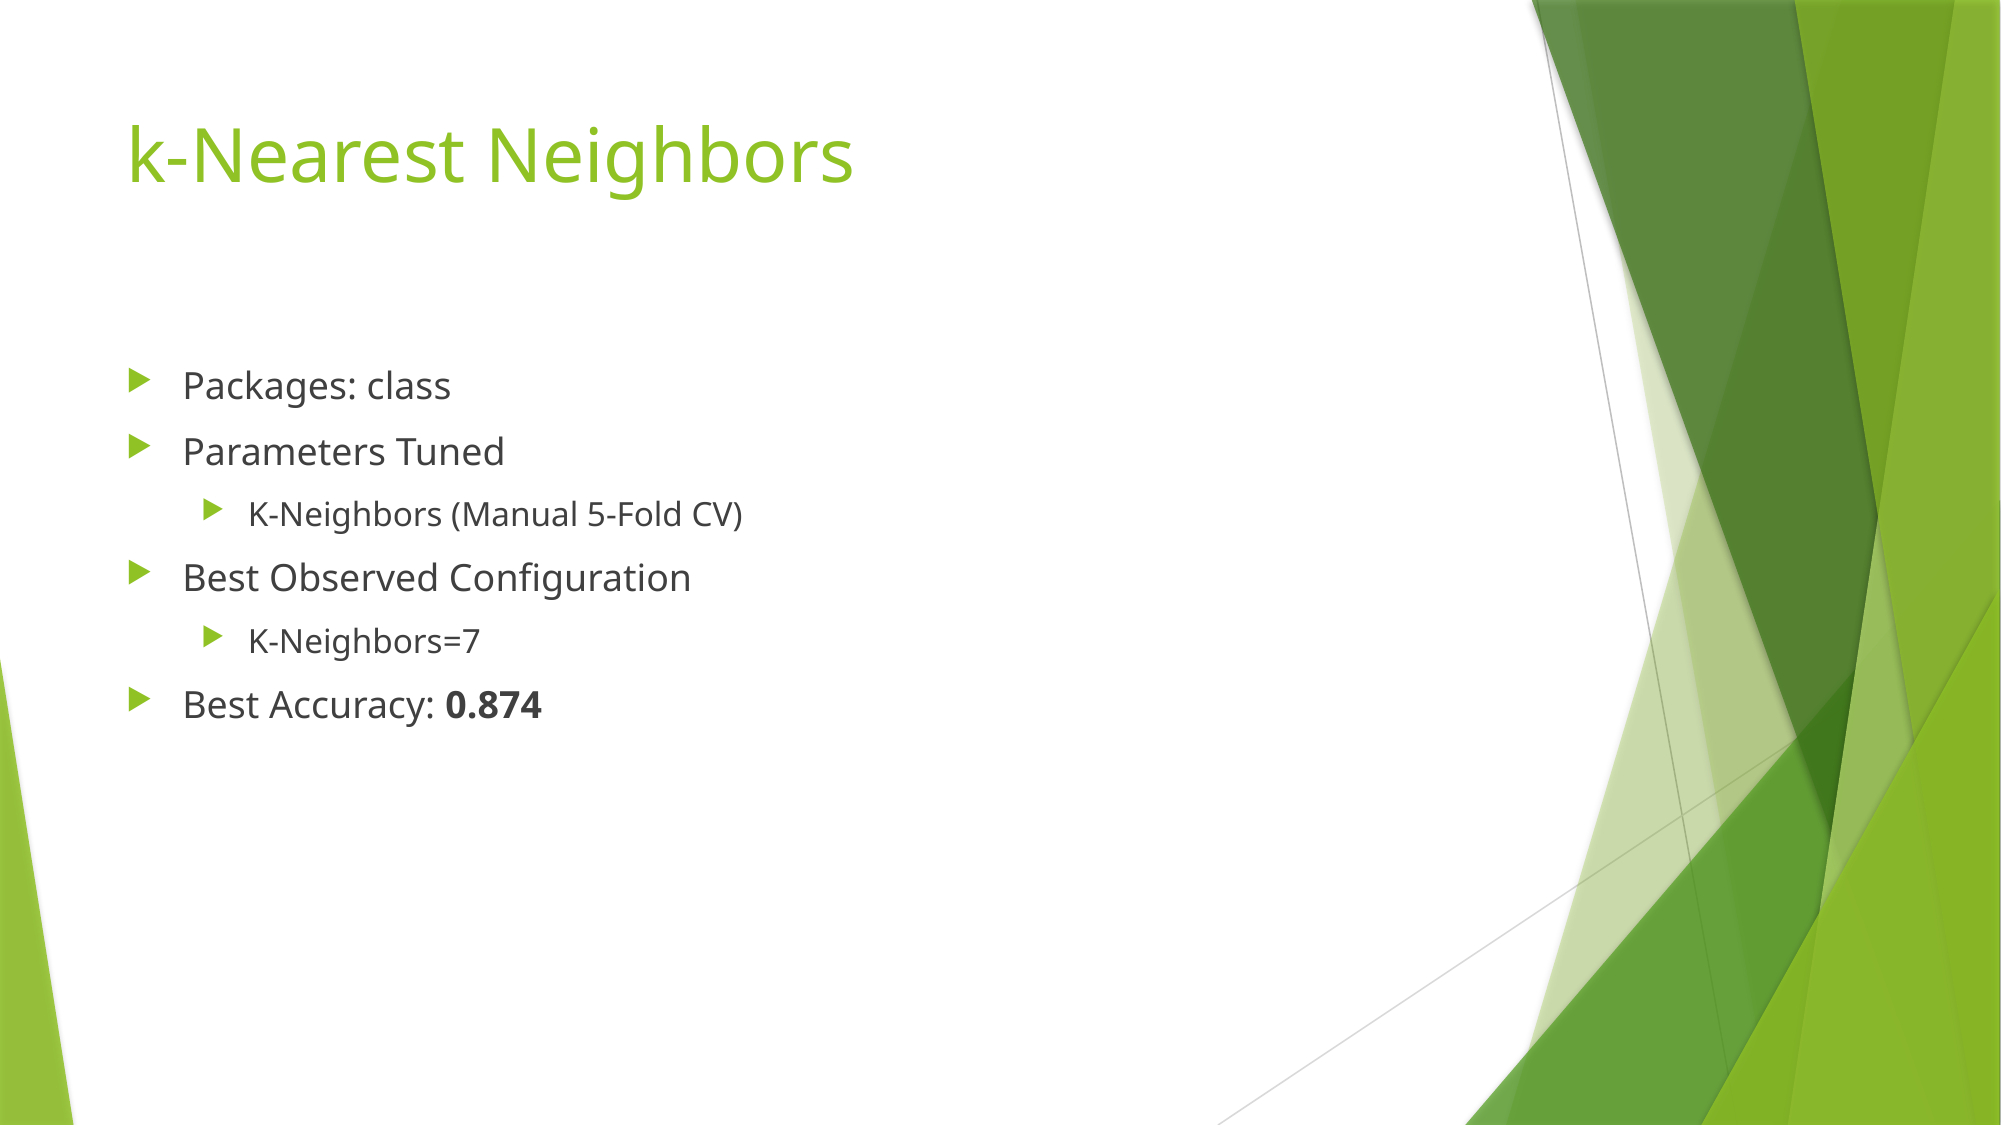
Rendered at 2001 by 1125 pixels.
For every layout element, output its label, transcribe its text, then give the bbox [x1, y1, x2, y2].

title k-Nearest Neighbors [111, 99, 1522, 317]
list Packages: class Parameters Tuned K-Neighbors (Manual 5-Fold CV) Best Observed Configuration K-Neighbors=7 Best Accuracy: 0.874 [111, 354, 1522, 992]
